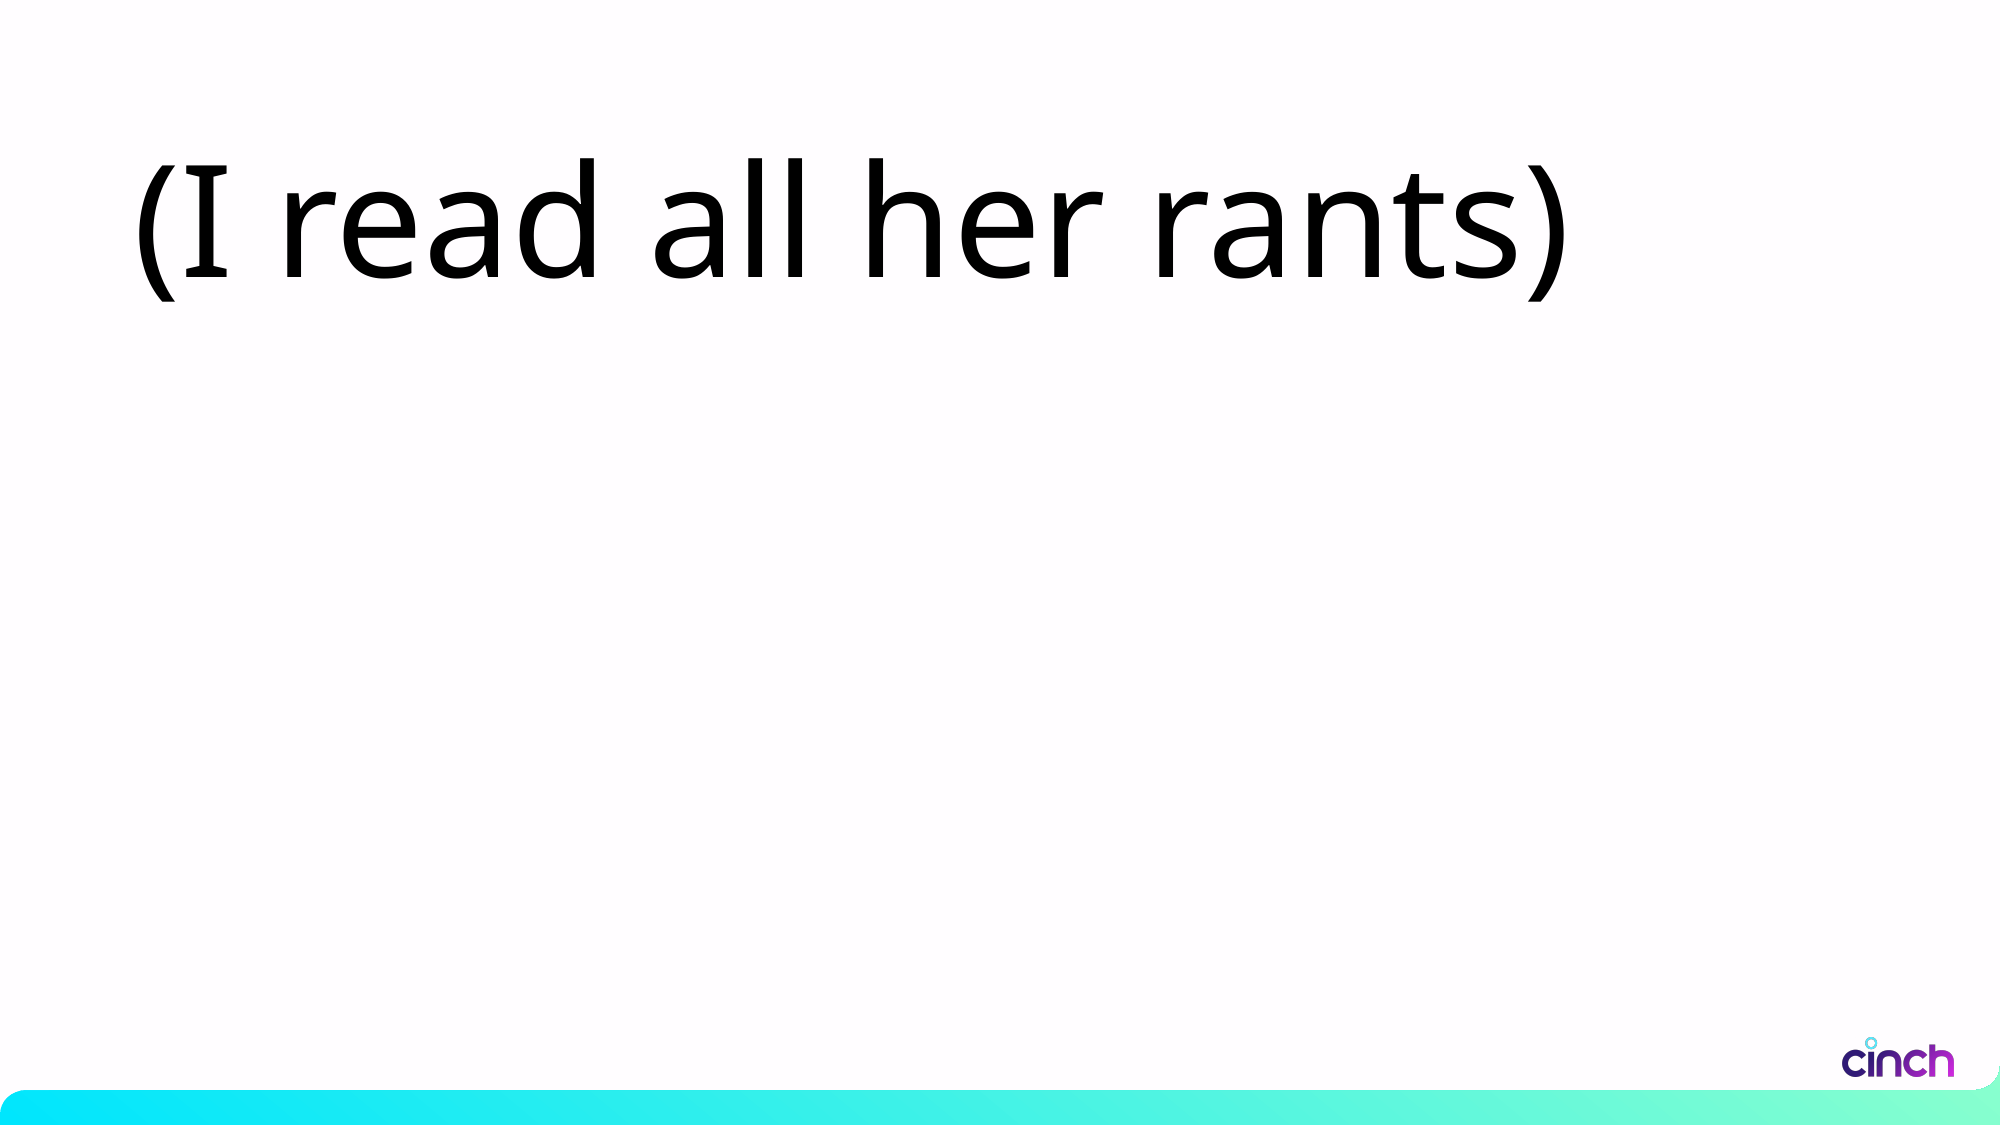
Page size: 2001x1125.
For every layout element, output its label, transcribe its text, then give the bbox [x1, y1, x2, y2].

title (I read all her rants) [133, 142, 1867, 251]
picture [1842, 1037, 1954, 1077]
